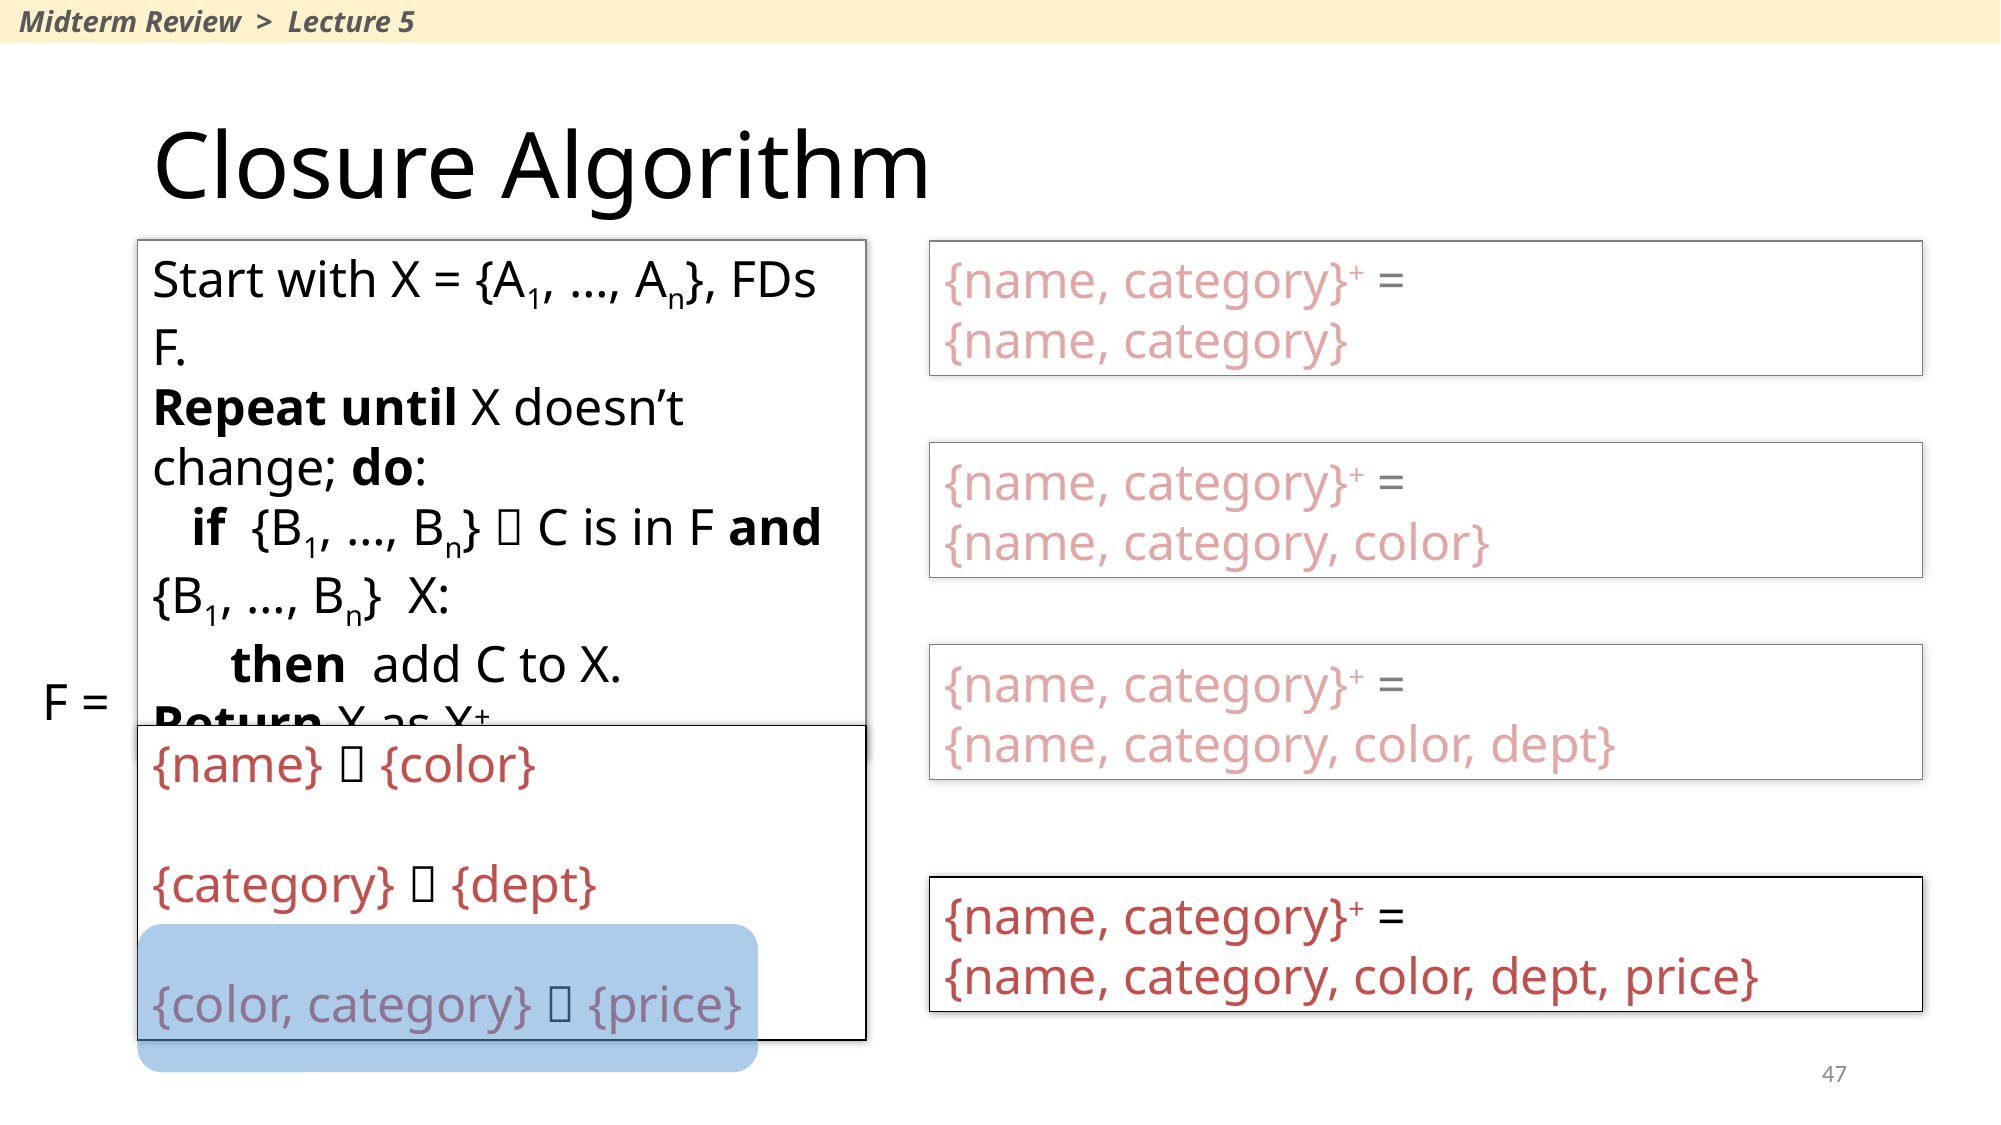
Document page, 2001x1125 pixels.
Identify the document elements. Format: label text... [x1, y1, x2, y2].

slide_number 47 [1412, 1042, 1863, 1103]
text_box [136, 923, 760, 1074]
text_box F = [27, 663, 125, 739]
text_box {name, category}+ = {name, category, color, dept, price} [929, 876, 1923, 1012]
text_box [0, 0, 2000, 47]
text_box {name}  {color} {category}  {dept} {color, category}  {price} [137, 725, 866, 1041]
title Closure Algorithm [137, 59, 1863, 278]
text_box [907, 204, 1957, 817]
